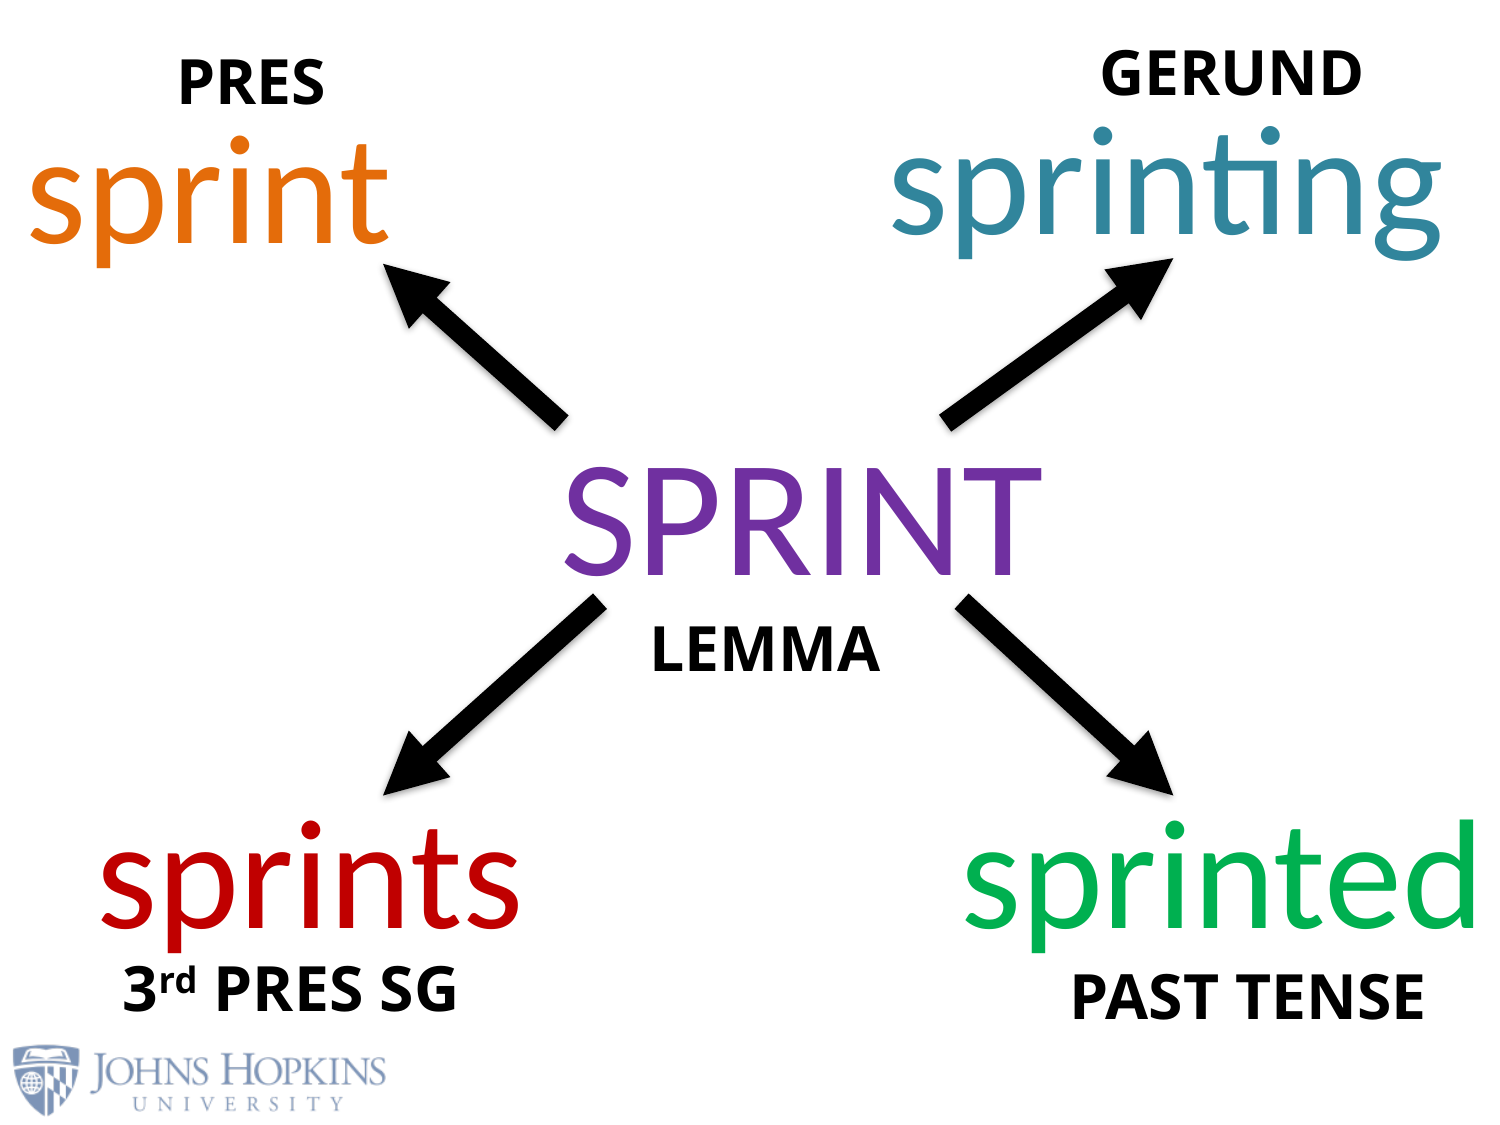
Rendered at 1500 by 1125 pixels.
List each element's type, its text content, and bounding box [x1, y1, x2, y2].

text_box sprinting [873, 70, 1469, 274]
text_box PRES [106, 34, 397, 125]
text_box LEMMA [604, 601, 957, 691]
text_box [382, 263, 562, 424]
text_box sprints [81, 765, 564, 968]
text_box 3rd PRES SG [50, 941, 533, 1032]
text_box SPRINT [545, 401, 1077, 601]
text_box sprinted [945, 765, 1500, 968]
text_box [944, 257, 1174, 424]
text_box GERUND [1012, 25, 1452, 116]
text_box sprint [10, 80, 460, 283]
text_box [382, 600, 601, 796]
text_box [961, 600, 1174, 796]
text_box PAST TENSE [1028, 950, 1468, 1040]
